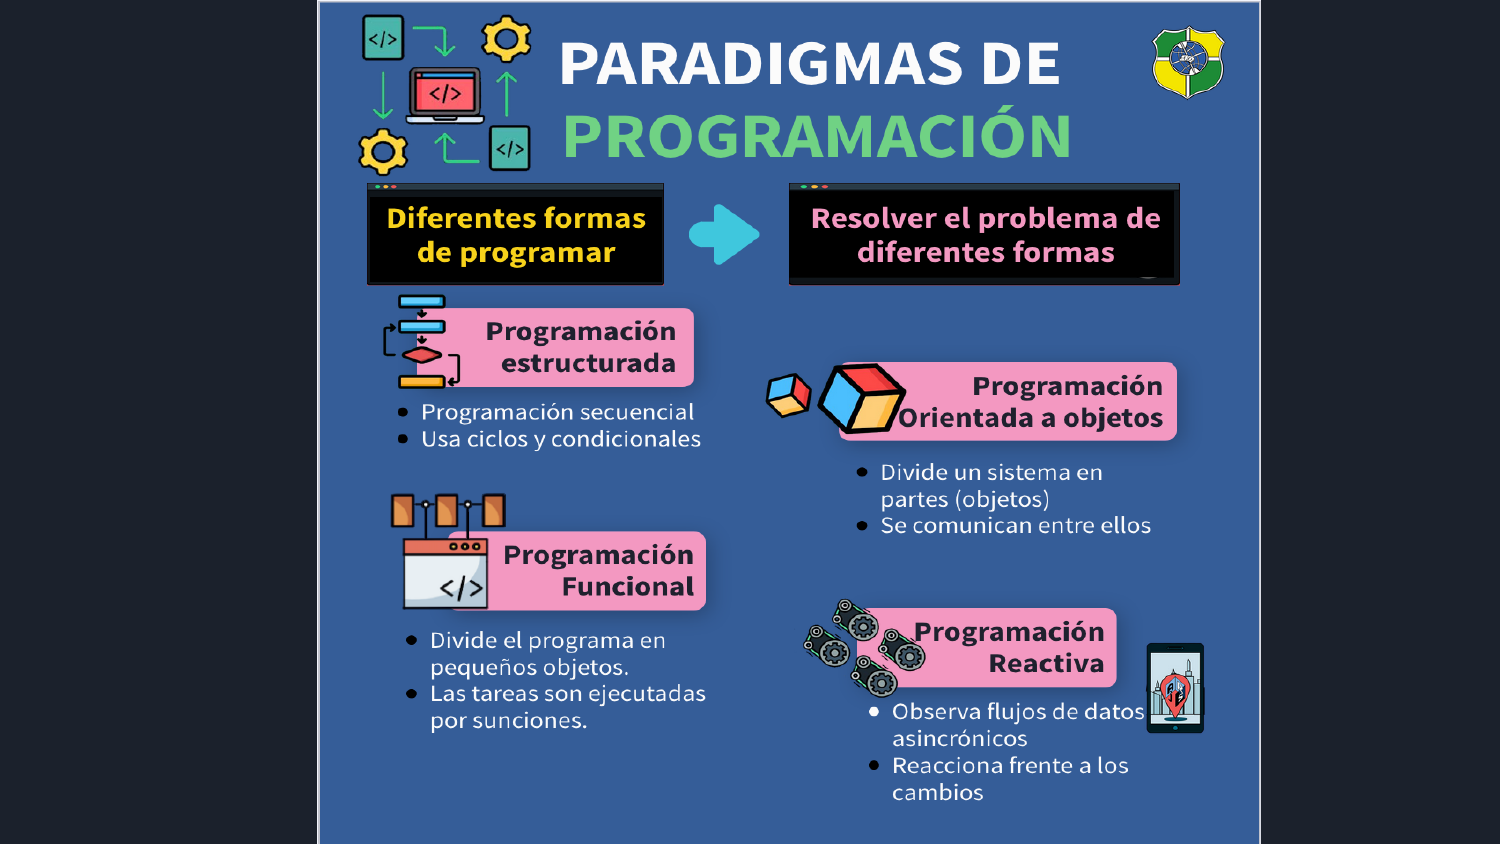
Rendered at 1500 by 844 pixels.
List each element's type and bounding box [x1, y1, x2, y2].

picture [317, 0, 1262, 844]
